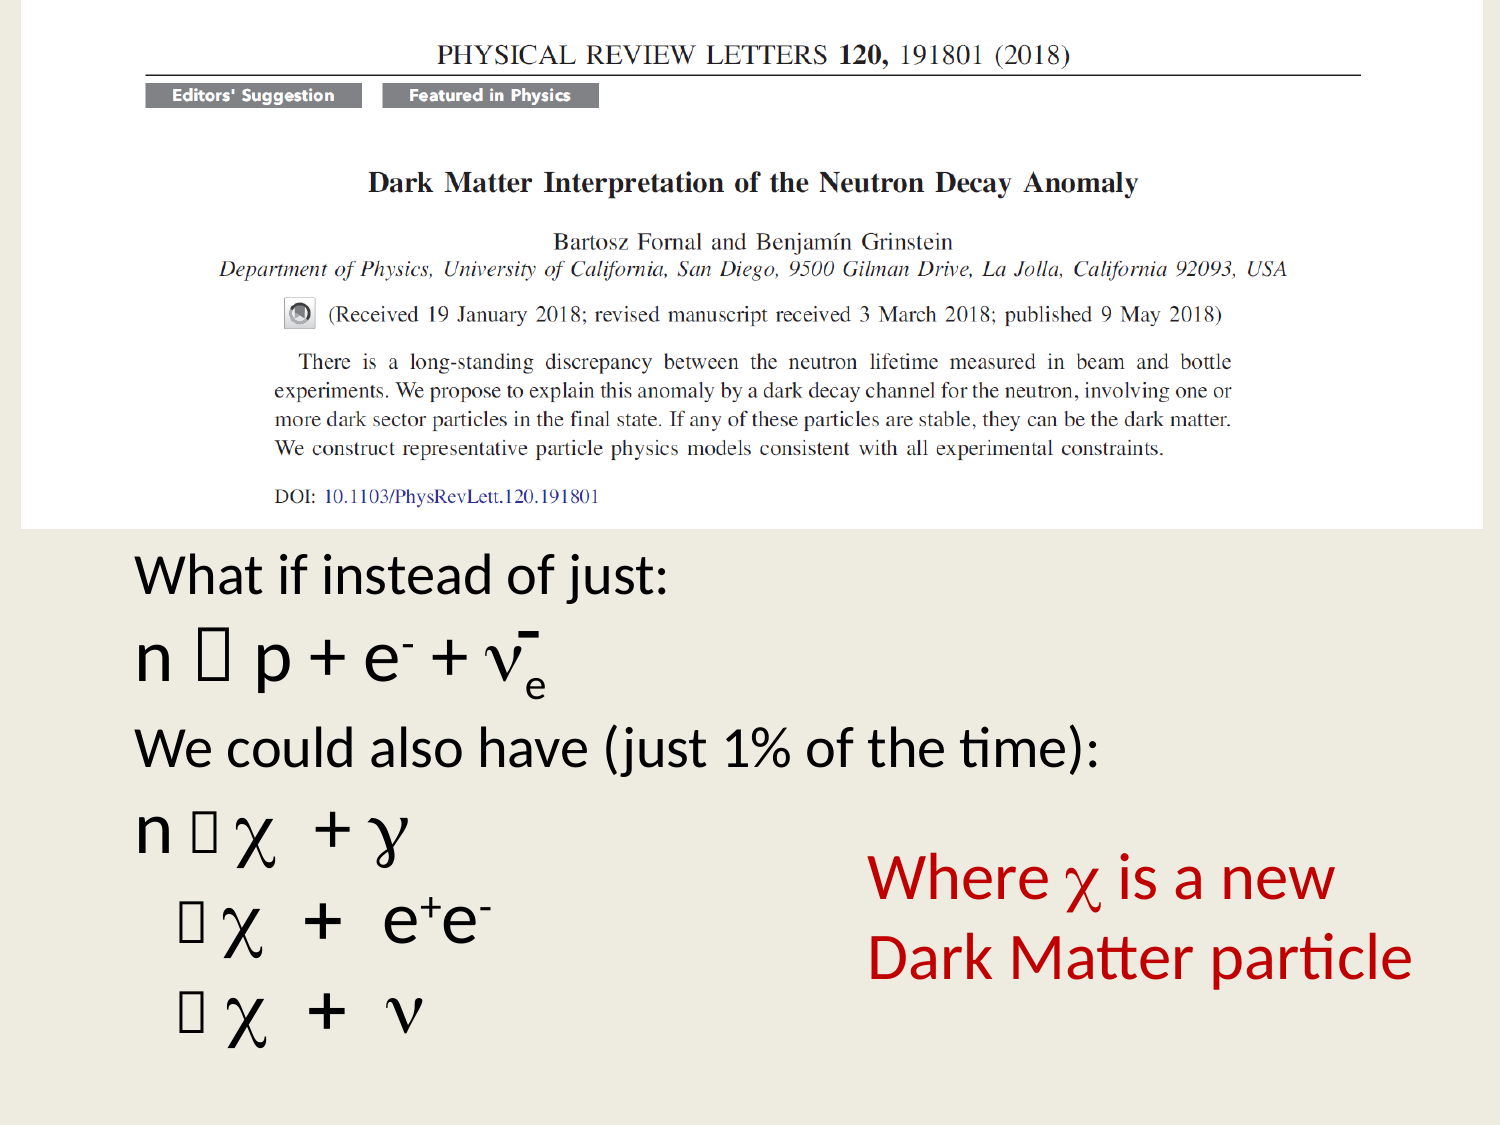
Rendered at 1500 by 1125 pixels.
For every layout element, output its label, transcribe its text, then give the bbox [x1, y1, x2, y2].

picture [20, 0, 1484, 530]
text_box Where c is a new Dark Matter particle [852, 825, 1439, 1000]
text_box  [501, 574, 711, 679]
text_box What if instead of just: n  p + e- + ne We could also have (just 1% of the time): n  c + g  c + e+e-  c + n [119, 537, 1282, 1125]
